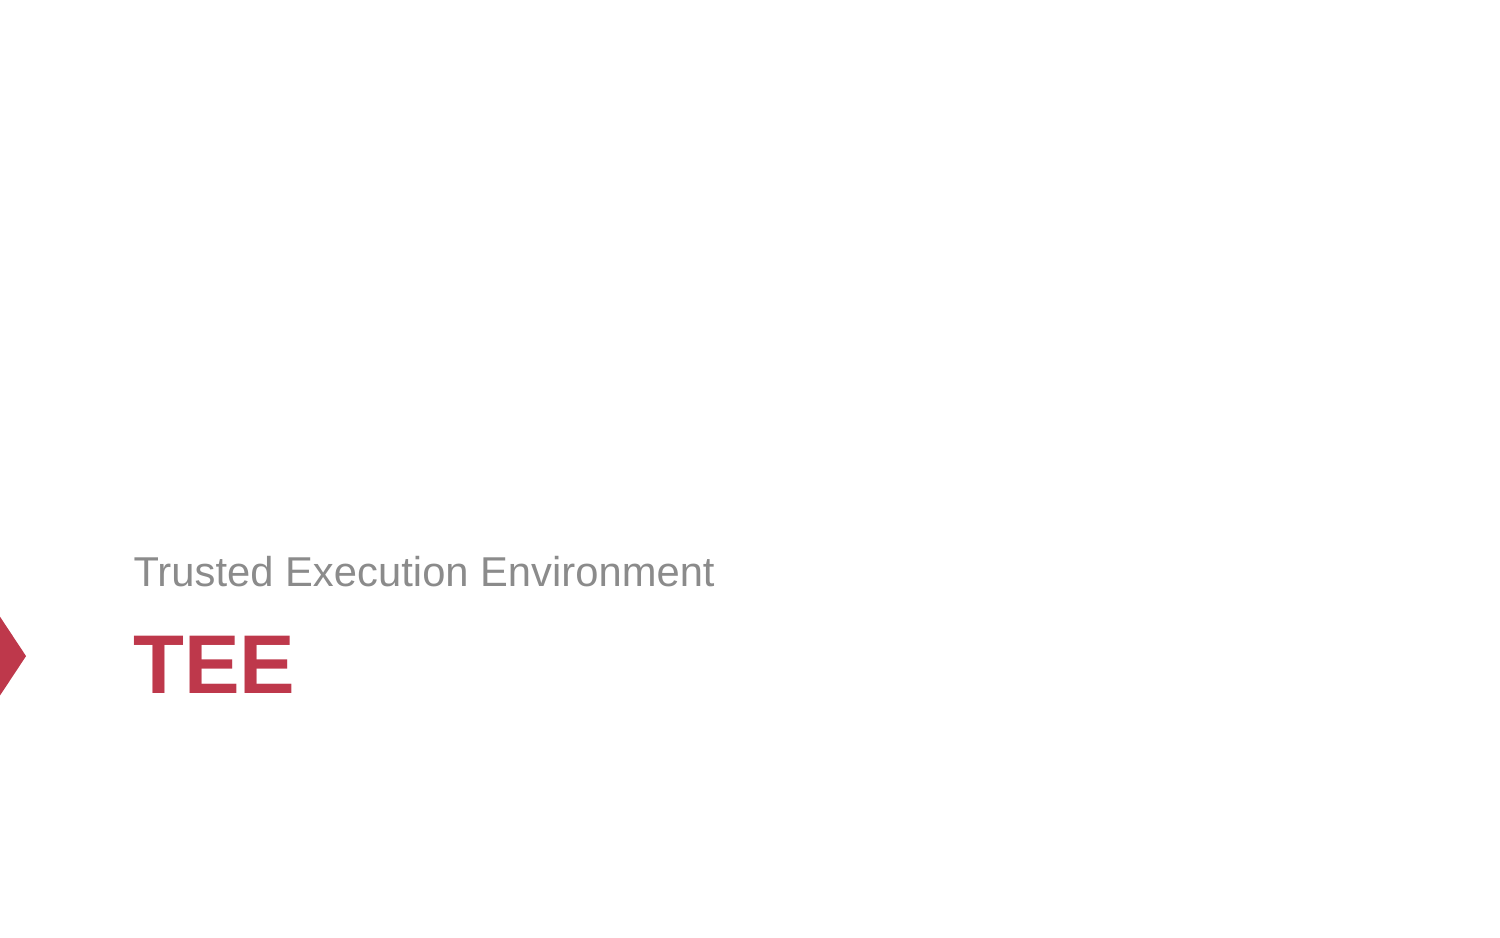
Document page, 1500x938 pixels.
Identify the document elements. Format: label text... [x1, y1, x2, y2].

list Trusted Execution Environment [118, 397, 1394, 603]
title TEE [118, 603, 1394, 789]
